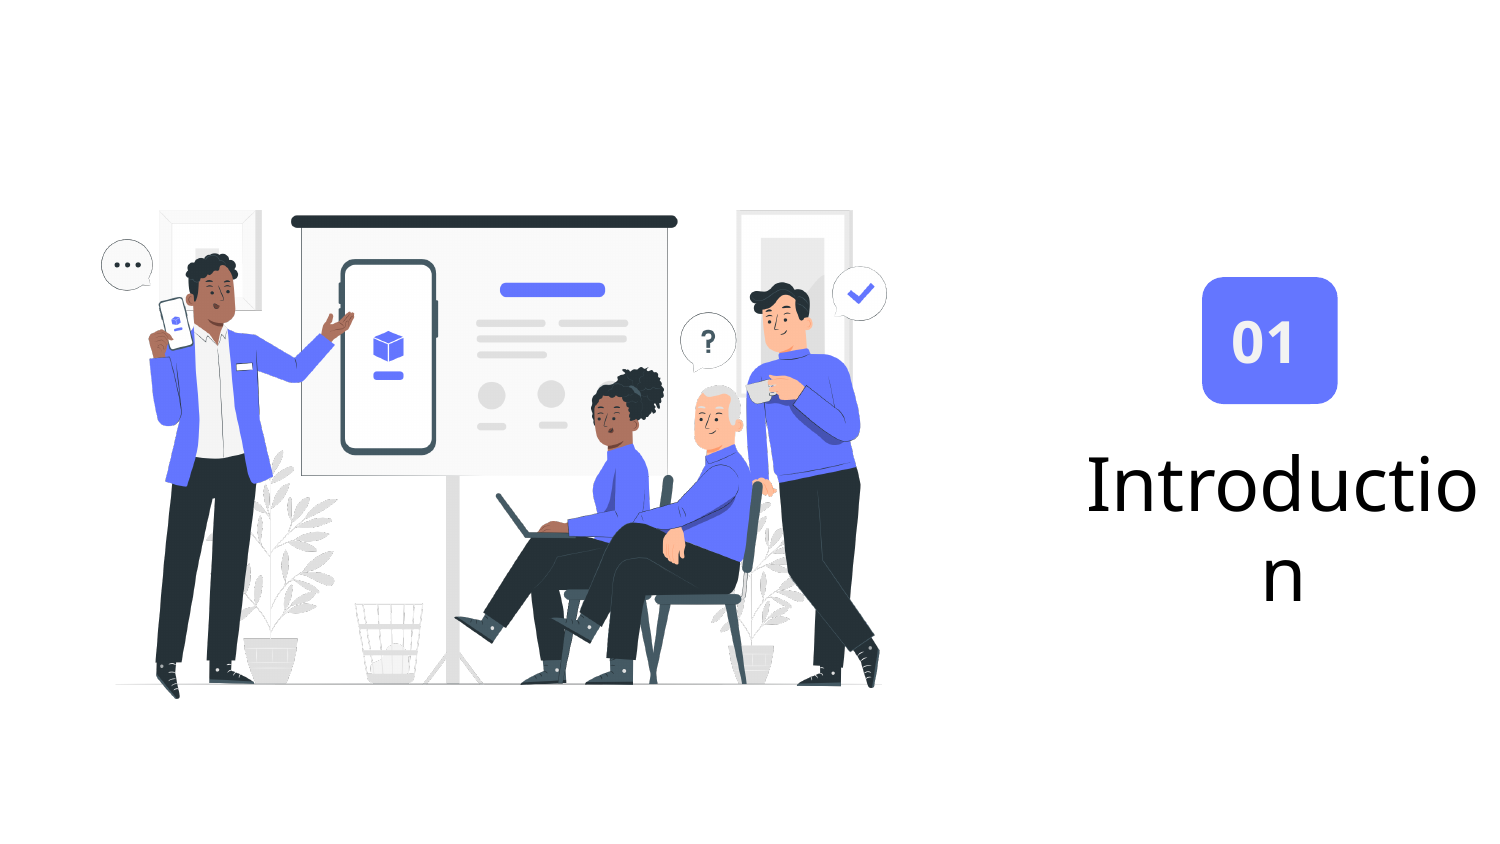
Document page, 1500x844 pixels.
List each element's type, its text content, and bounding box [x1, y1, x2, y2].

text_box 01 [1217, 297, 1347, 383]
title Introduction [1063, 421, 1500, 516]
text_box [1200, 275, 1340, 407]
picture [76, 25, 921, 844]
